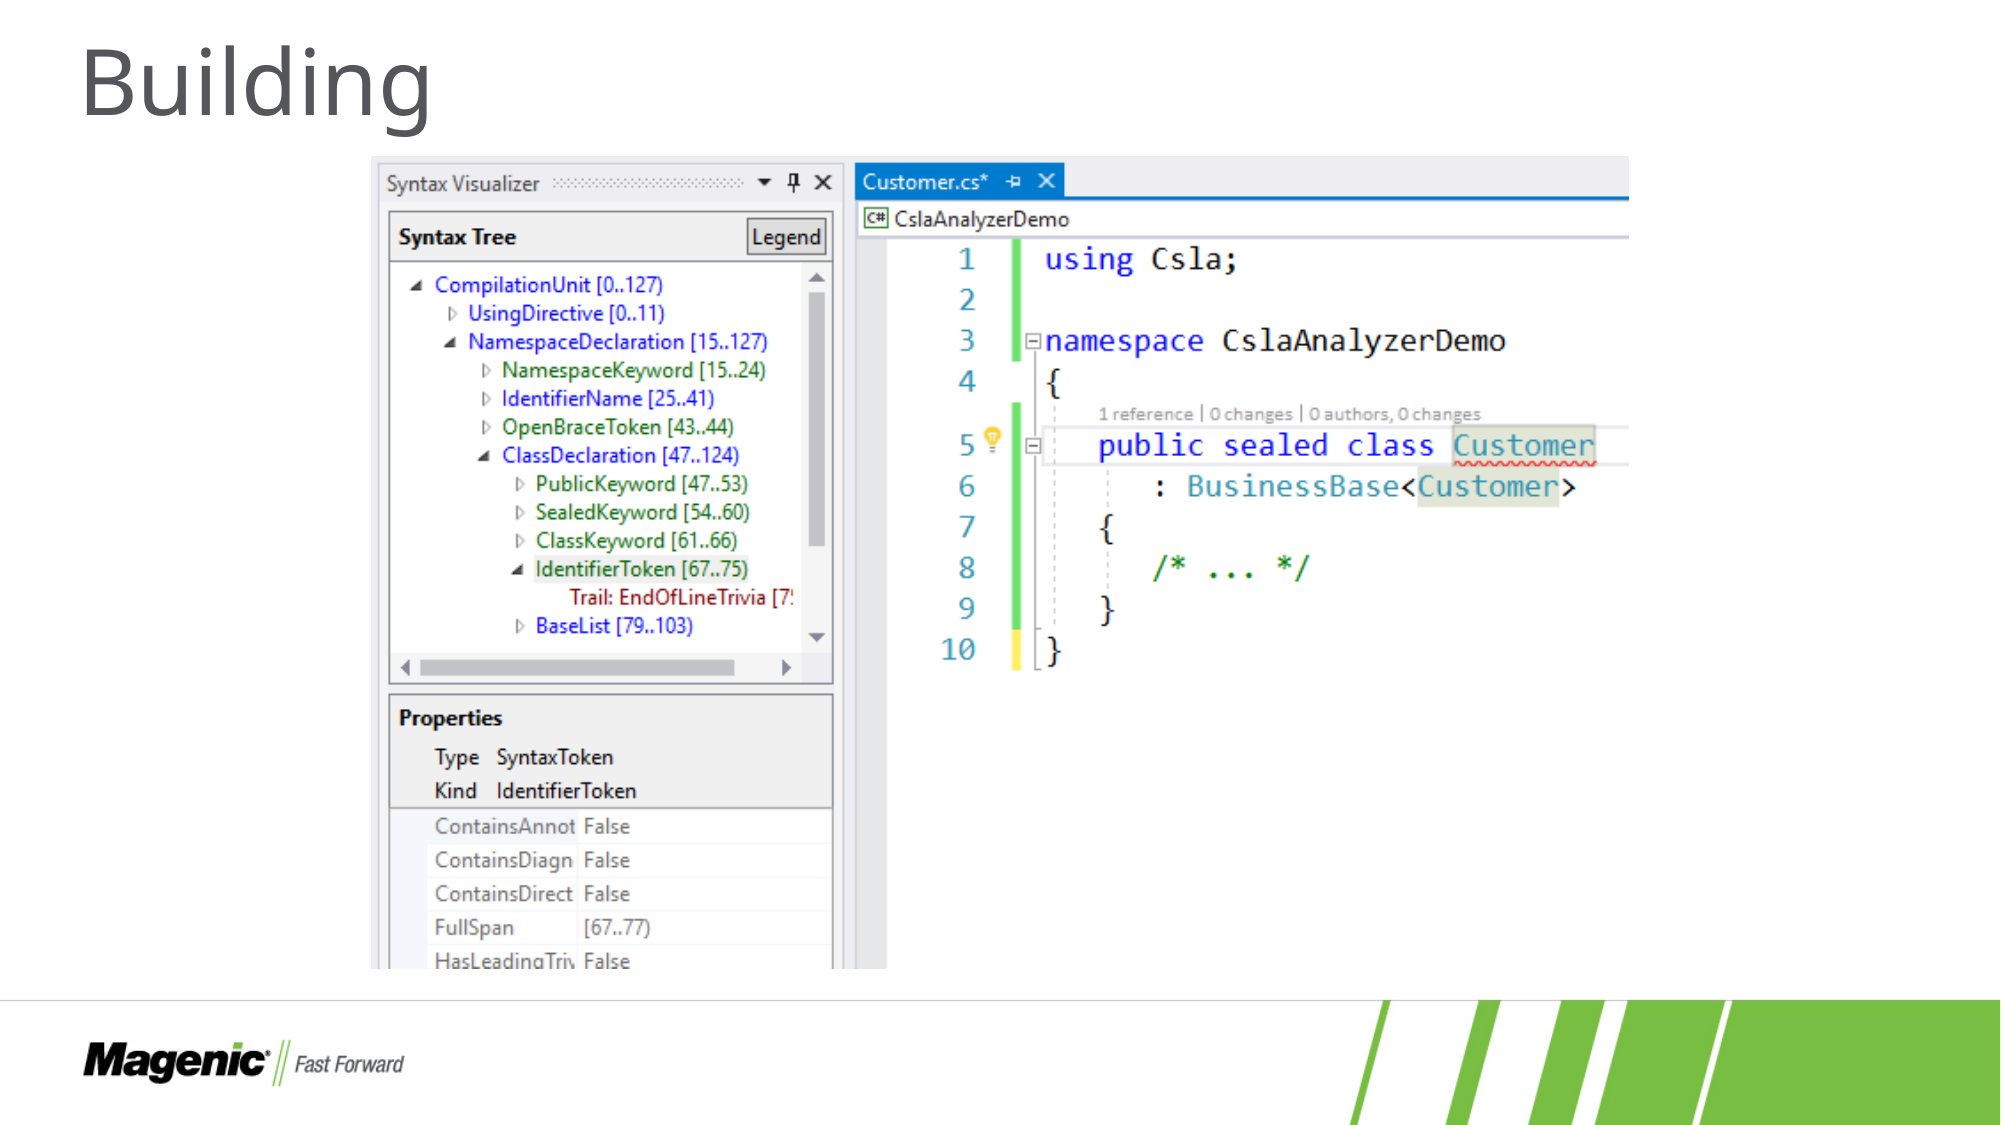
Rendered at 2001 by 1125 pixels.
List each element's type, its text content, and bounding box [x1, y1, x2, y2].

picture [0, 0, 2001, 1125]
title Building [63, 41, 1938, 131]
